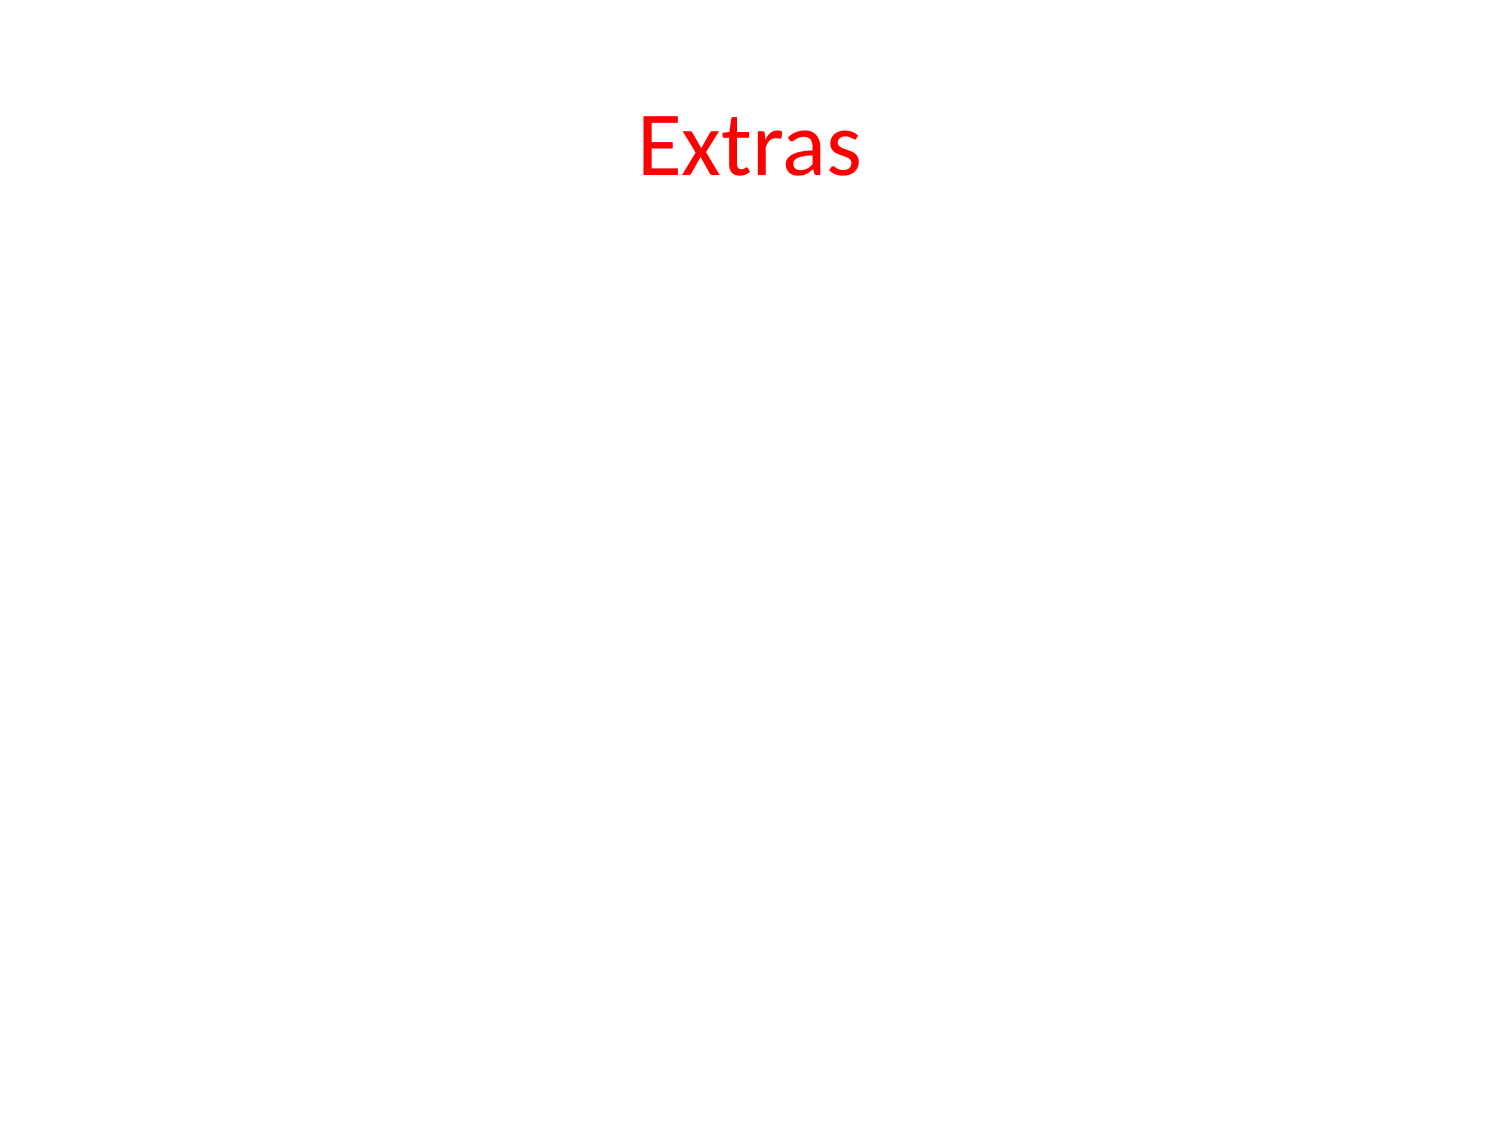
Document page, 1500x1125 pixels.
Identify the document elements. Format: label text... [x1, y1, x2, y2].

title Extras [75, 45, 1425, 233]
